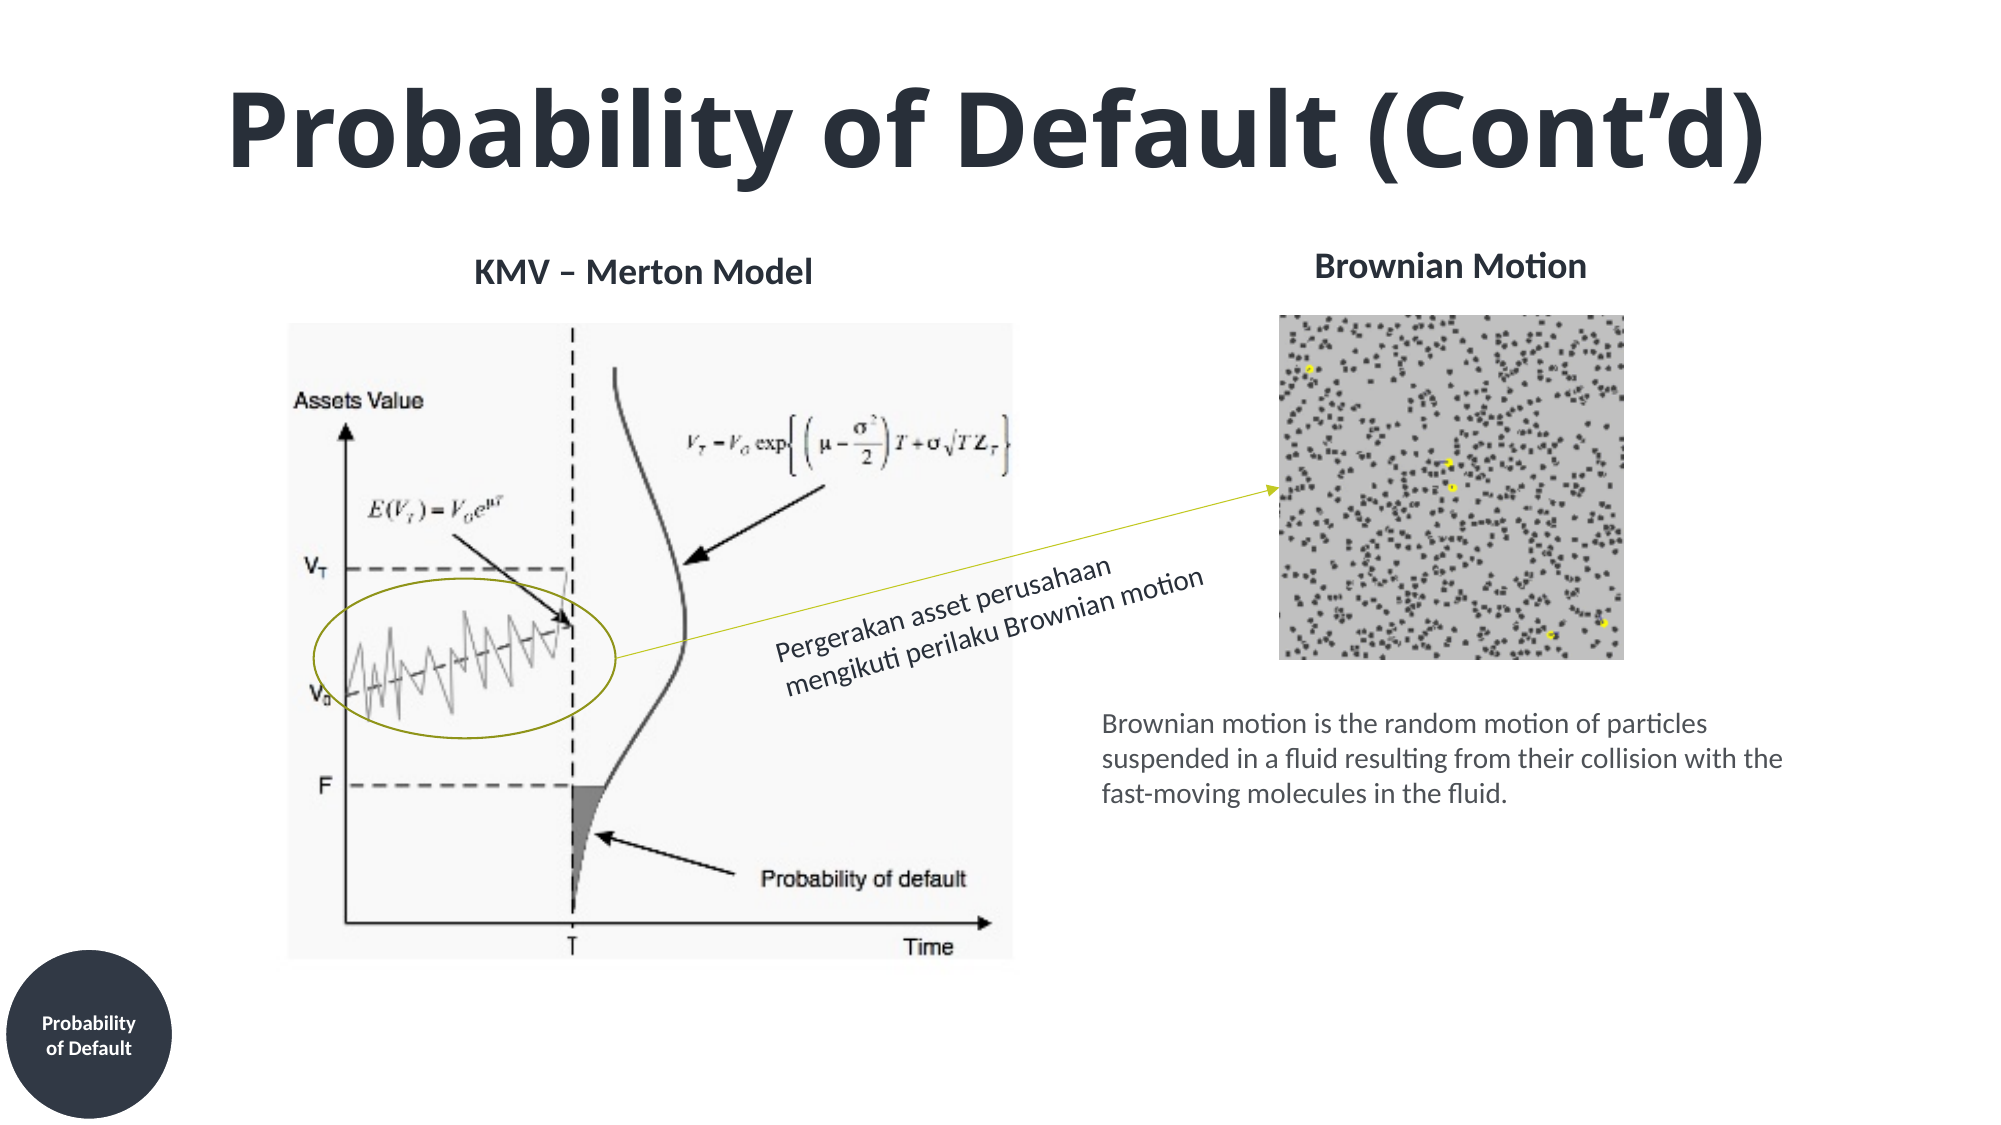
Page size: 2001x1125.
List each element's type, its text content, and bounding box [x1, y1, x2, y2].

text_box Probability of Default (Cont’d) [117, 56, 1874, 197]
text_box Brownian motion is the random motion of particles suspended in a fluid resulting from their collision with the fast-moving molecules in the fluid. [1087, 697, 1804, 817]
text_box Probability of Default [0, 942, 180, 1125]
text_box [1279, 233, 1624, 660]
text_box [270, 239, 1021, 979]
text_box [615, 487, 1280, 659]
